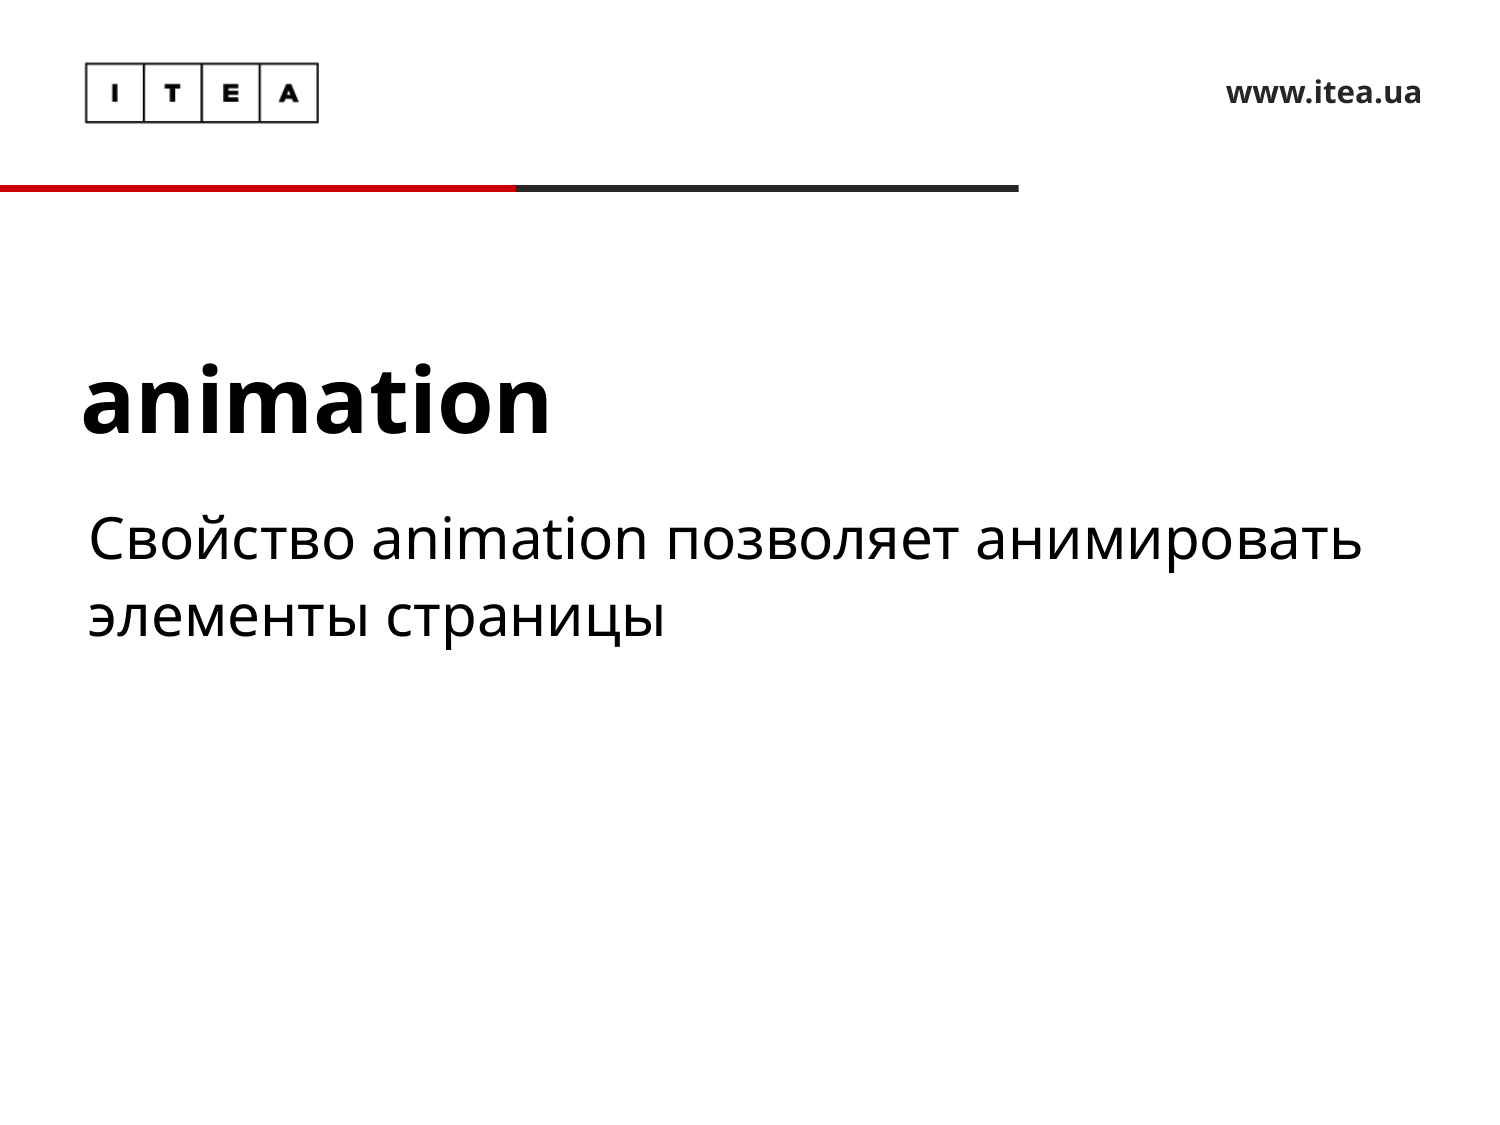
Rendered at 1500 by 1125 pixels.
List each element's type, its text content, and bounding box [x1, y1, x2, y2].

text_box www.itea.ua [1172, 66, 1477, 115]
text_box [0, 185, 516, 192]
picture [57, 49, 344, 133]
title animation [65, 323, 1425, 441]
text_box [516, 185, 1019, 192]
list Свойство animation позволяет анимировать элементы страницы [74, 486, 1414, 966]
